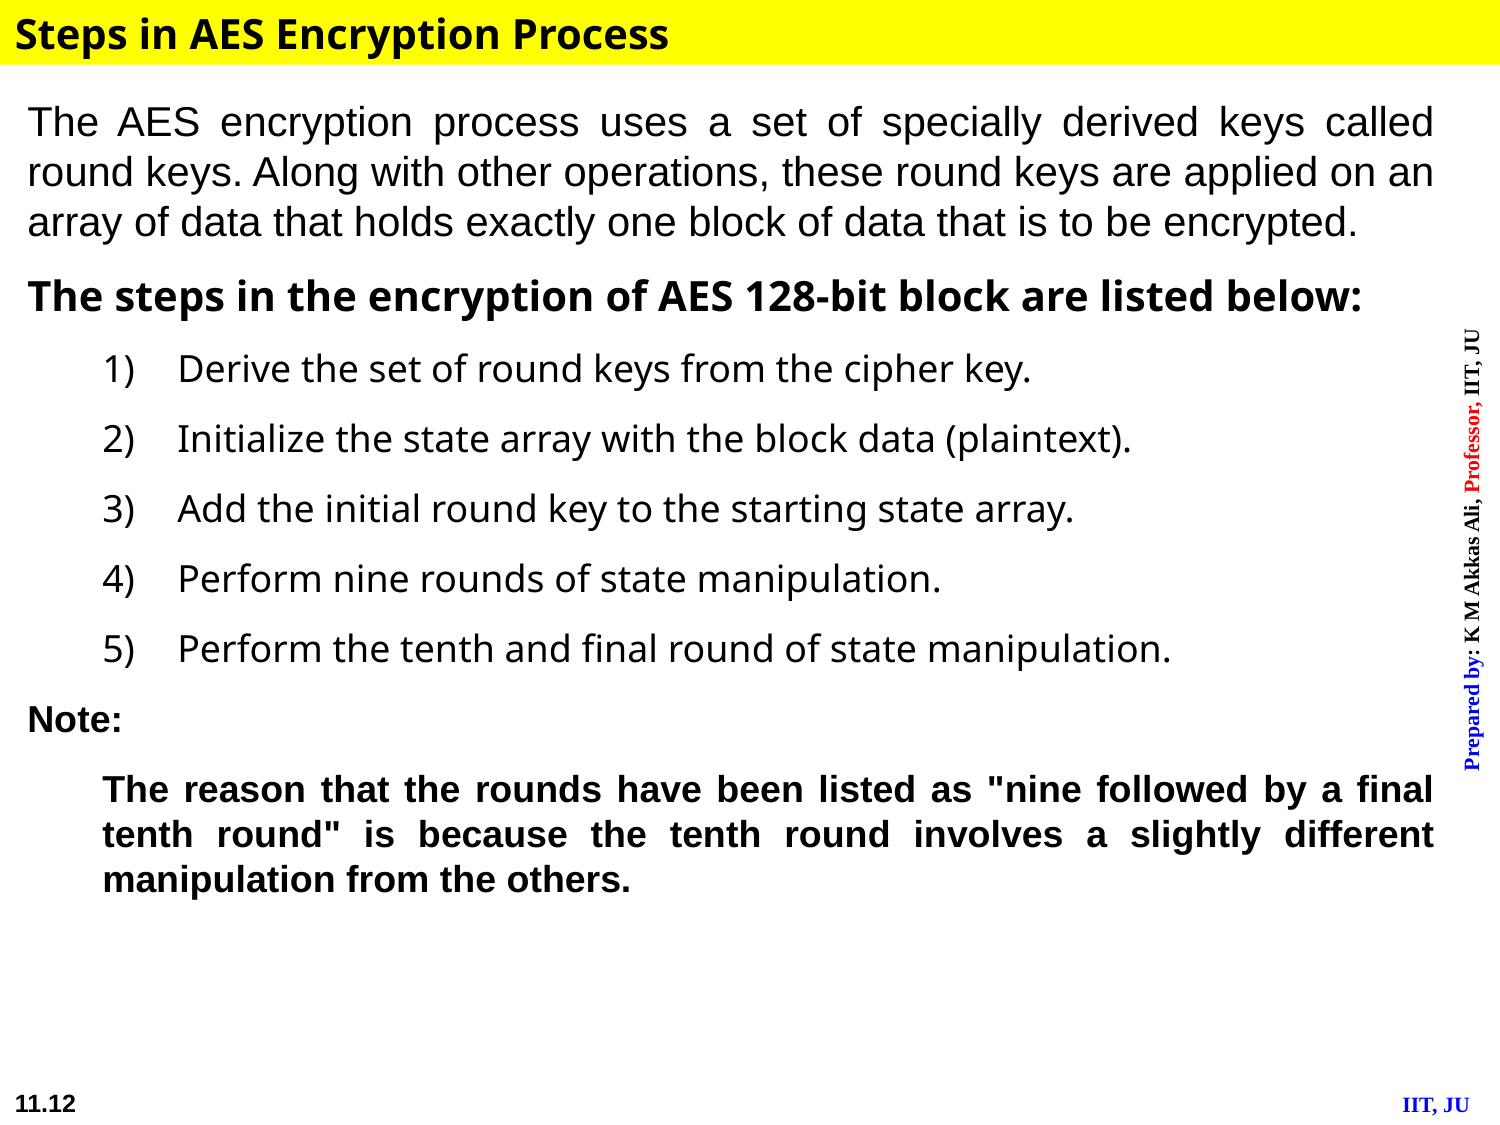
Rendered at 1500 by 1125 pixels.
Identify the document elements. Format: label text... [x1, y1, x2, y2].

text_box Steps in AES Encryption Process [0, 0, 1500, 65]
text_box 11.12 [0, 1049, 313, 1125]
text_box The AES encryption process uses a set of specially derived keys called round keys. Along with other operations, these round keys are applied on an array of data that holds exactly one block of data that is to be encrypted. The steps in the encryption of AES 128-bit block are listed below: Derive the set of round keys from the cipher key. Initialize the state array with the block data (plaintext). Add the initial round key to the starting state array. Perform nine rounds of state manipulation. Perform the tenth and final round of state manipulation. Note: The reason that the rounds have been listed as "nine followed by a final tenth round" is because the tenth round involves a slightly different manipulation from the others. [12, 87, 1450, 908]
